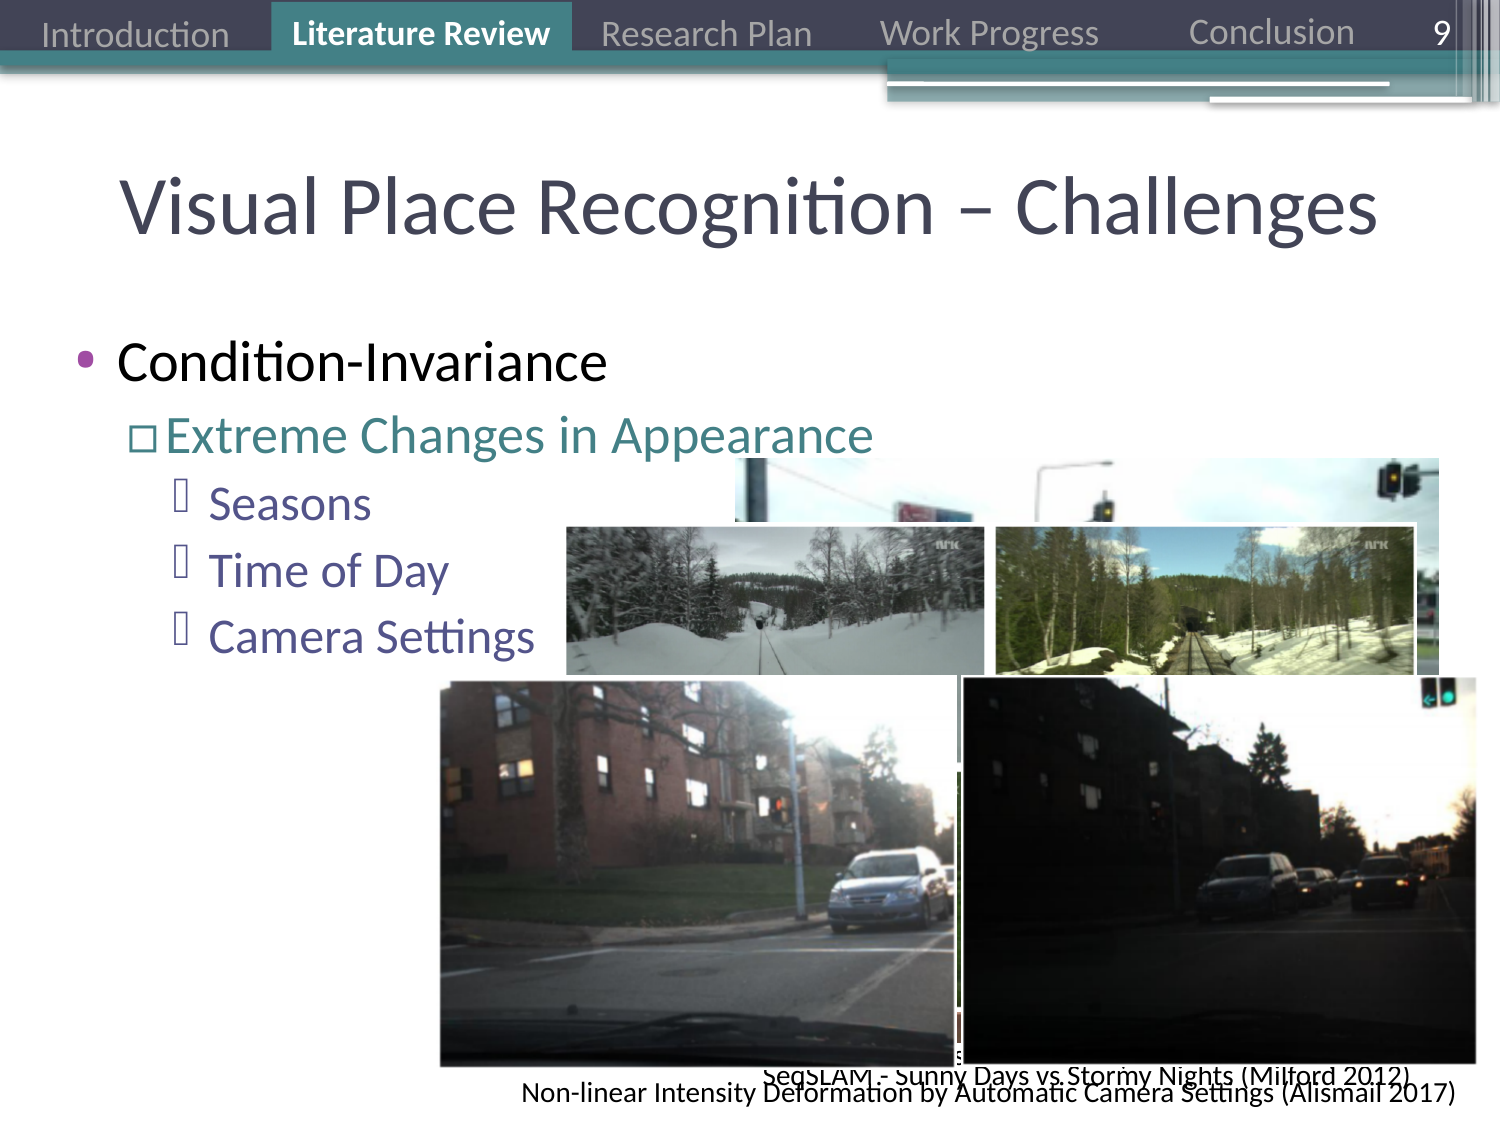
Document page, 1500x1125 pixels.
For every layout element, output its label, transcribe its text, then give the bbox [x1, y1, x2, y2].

slide_number 9 [1341, 0, 1466, 61]
text_box Visual Place Recognition – Challenges [74, 113, 1425, 289]
picture [436, 458, 1478, 1070]
list Condition-Invariance Extreme Changes in Appearance Seasons Time of Day Camera Settings [42, 316, 1035, 1026]
text_box Non-linear Intensity Deformation by Automatic Camera Settings (Alismail 2017) [475, 1066, 1500, 1116]
